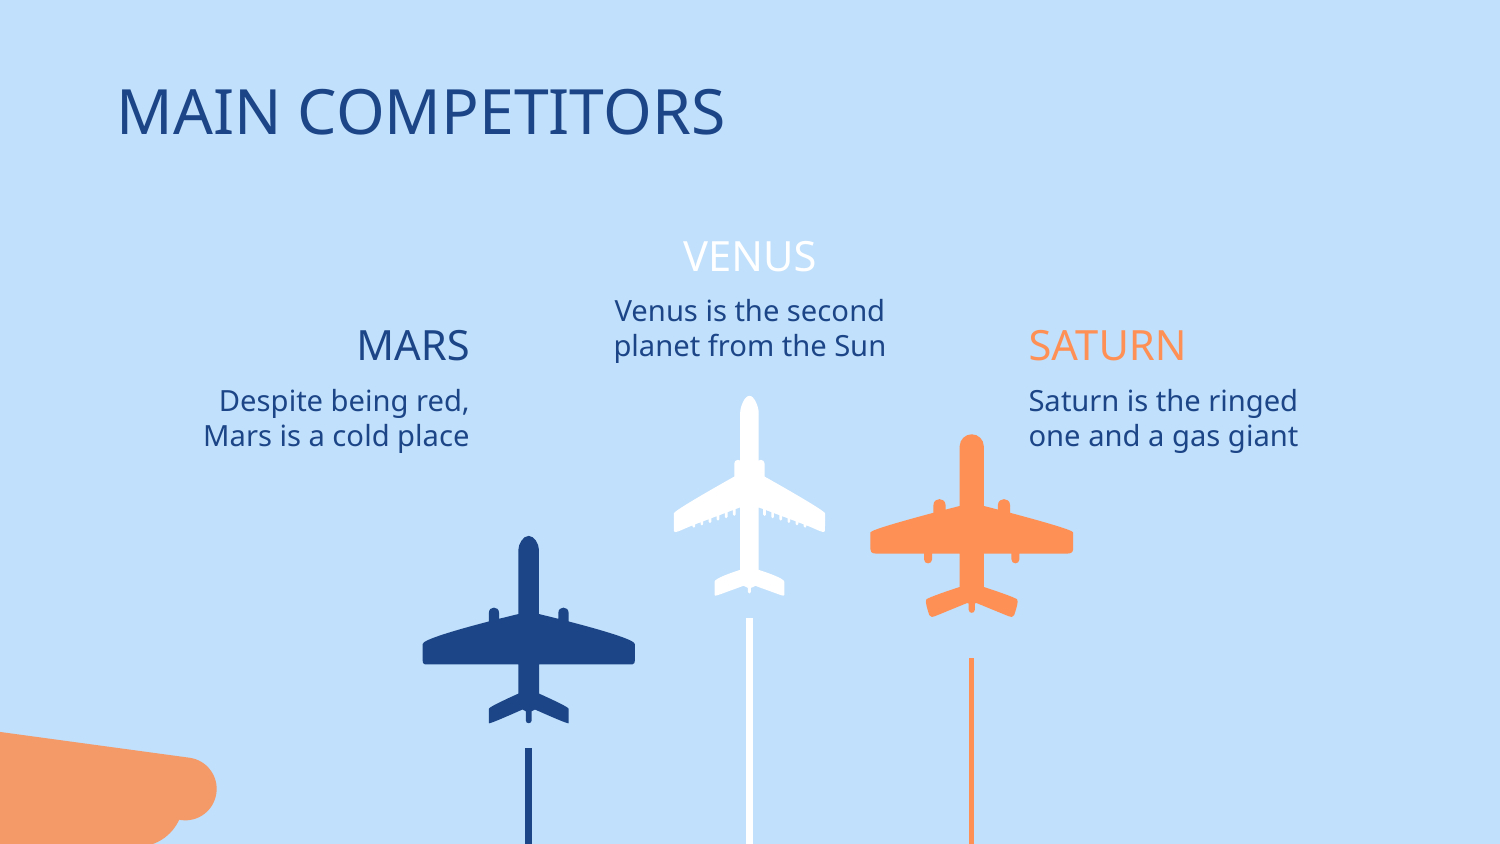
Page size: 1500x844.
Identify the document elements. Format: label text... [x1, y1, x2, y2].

title VENUS [595, 214, 905, 277]
title MARS [176, 303, 485, 367]
subtitle Venus is the second planet from the Sun [595, 277, 905, 416]
title MAIN COMPETITORS [101, 67, 878, 163]
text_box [673, 395, 826, 844]
text_box [0, 731, 217, 844]
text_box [870, 434, 1074, 844]
subtitle Saturn is the ringed one and a gas giant [1013, 367, 1323, 506]
title SATURN [1013, 303, 1323, 362]
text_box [422, 535, 636, 844]
subtitle Despite being red, Mars is a cold place [176, 367, 485, 506]
